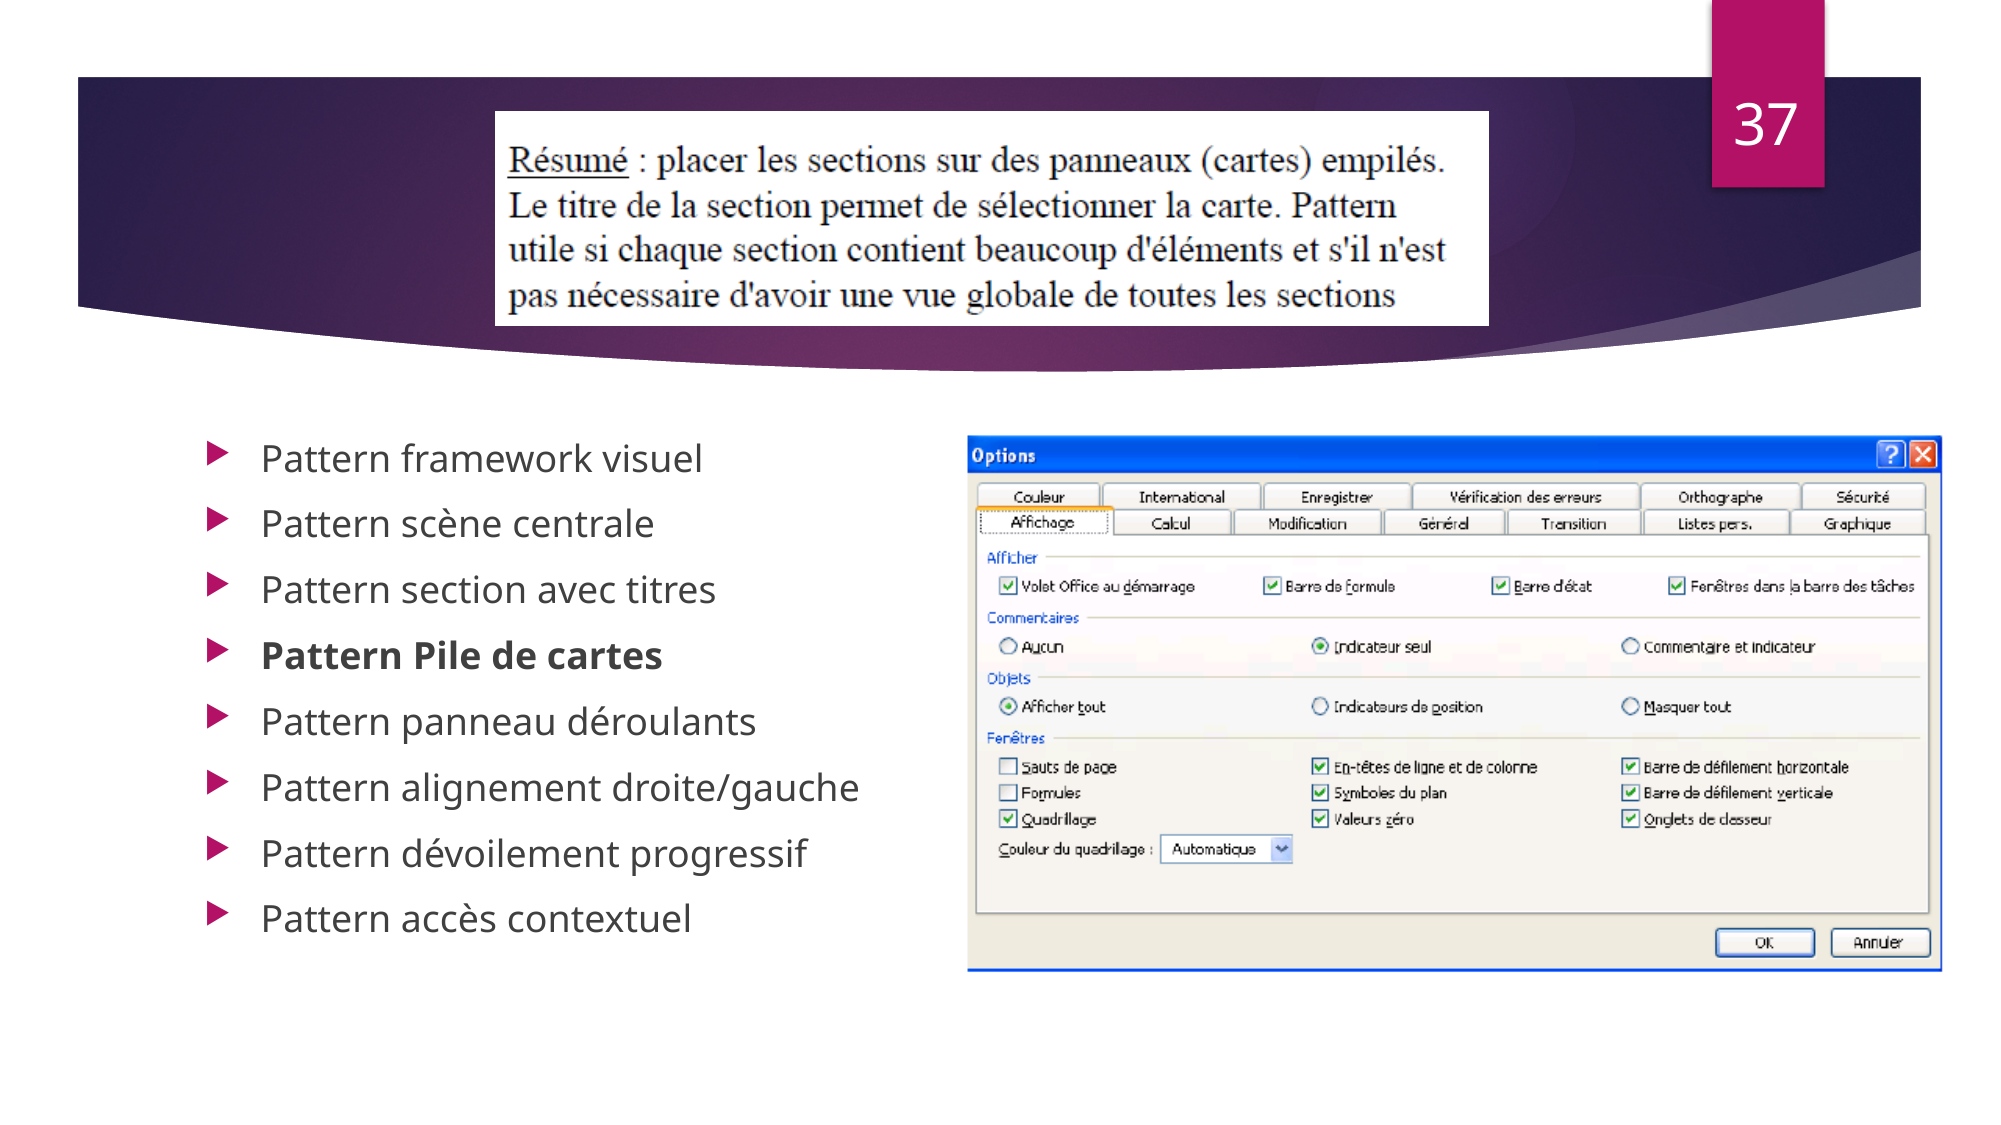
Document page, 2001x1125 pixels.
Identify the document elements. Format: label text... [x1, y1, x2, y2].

list Pattern framework visuel Pattern scène centrale Pattern section avec titres Pattern Pile de cartes Pattern panneau déroulants Pattern alignement droite/gauche Pattern dévoilement progressif Pattern accès contextuel [189, 427, 929, 988]
picture [935, 406, 1983, 1009]
picture [494, 111, 1490, 326]
slide_number 37 [1698, 48, 1836, 175]
